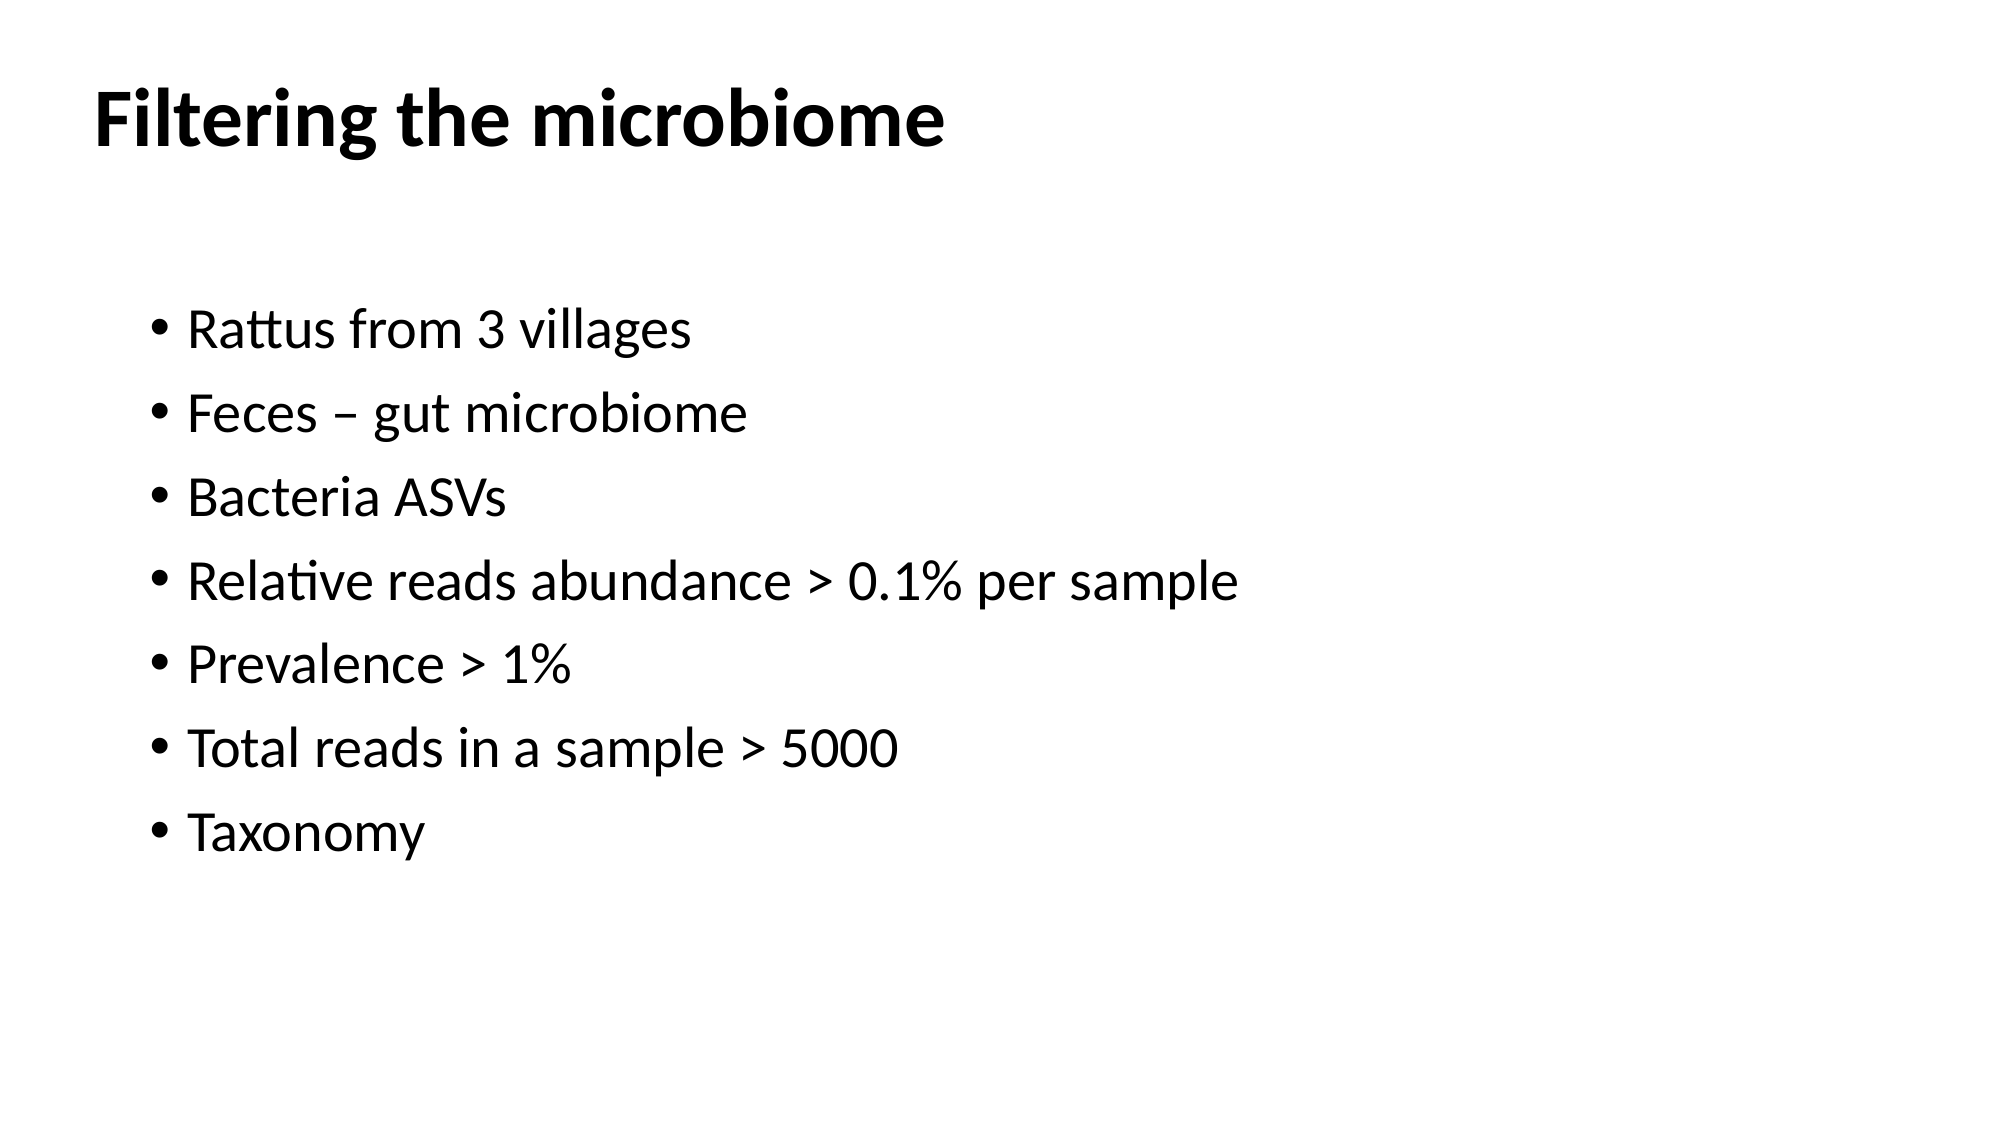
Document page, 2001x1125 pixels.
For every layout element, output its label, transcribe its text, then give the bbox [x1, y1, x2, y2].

text_box Rattus from 3 villages Feces – gut microbiome Bacteria ASVs Relative reads abundance > 0.1% per sample Prevalence > 1% Total reads in a sample > 5000 Taxonomy [134, 290, 1760, 909]
text_box Filtering the microbiome [79, 66, 1507, 182]
